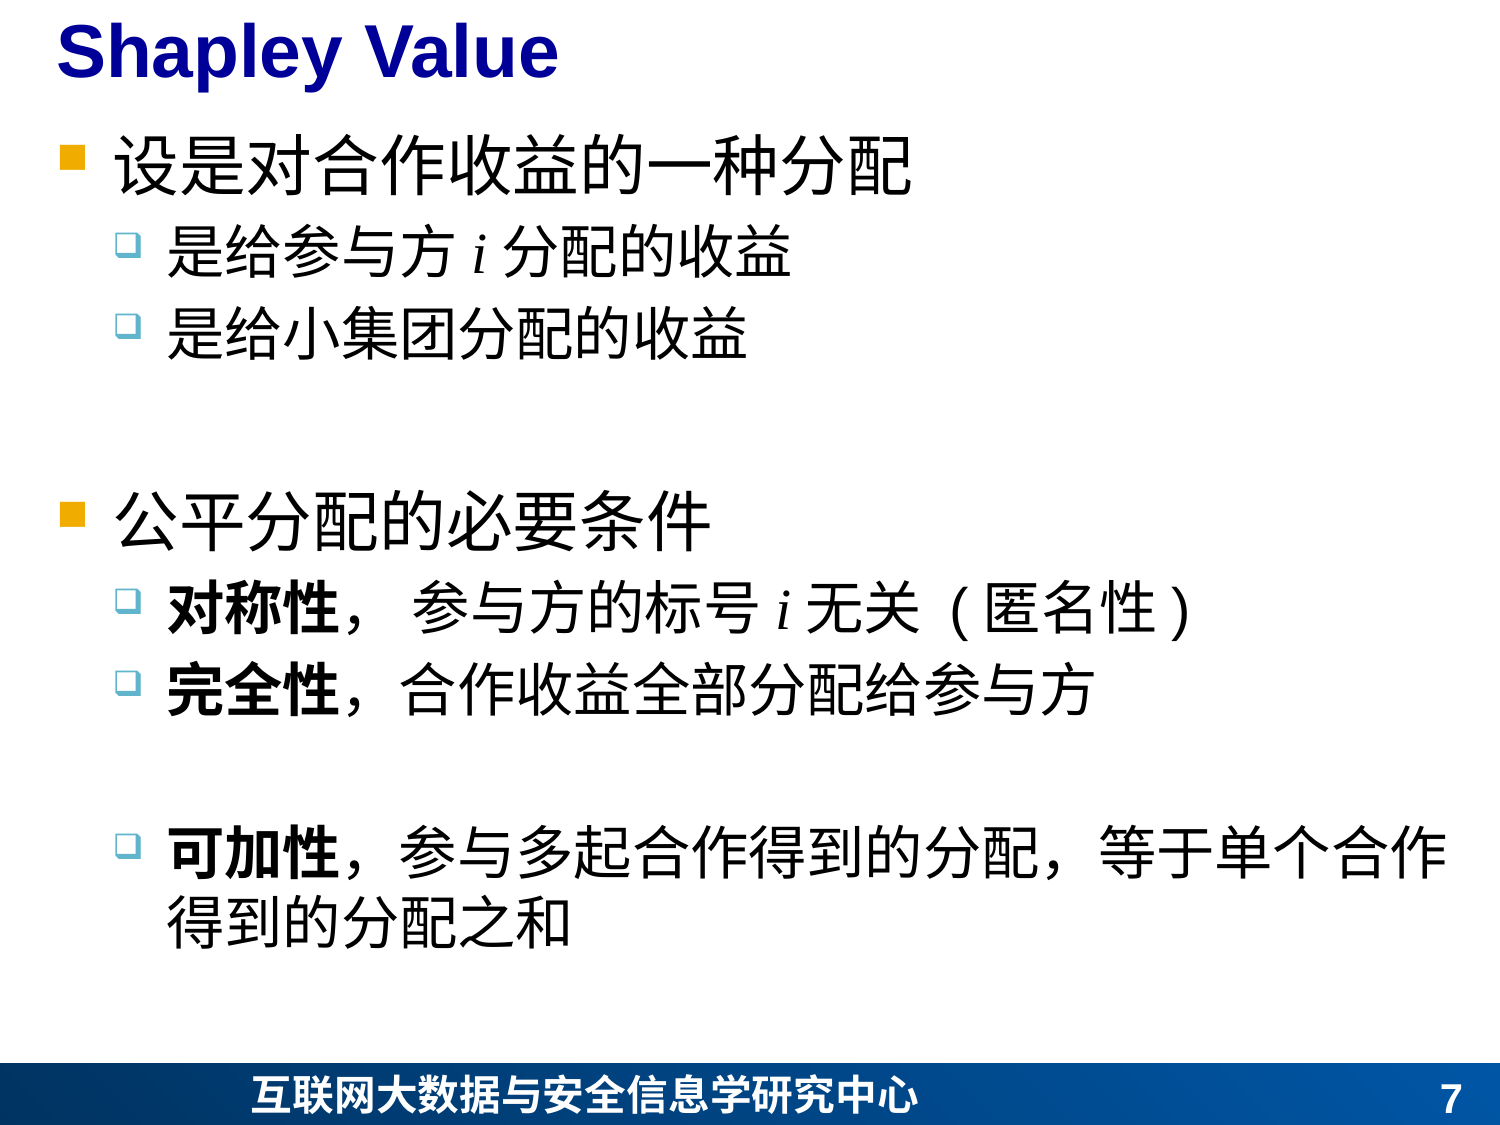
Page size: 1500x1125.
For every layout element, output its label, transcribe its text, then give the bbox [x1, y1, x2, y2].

title Shapley Value [41, 0, 1500, 114]
slide_number 6 [1127, 1063, 1479, 1125]
